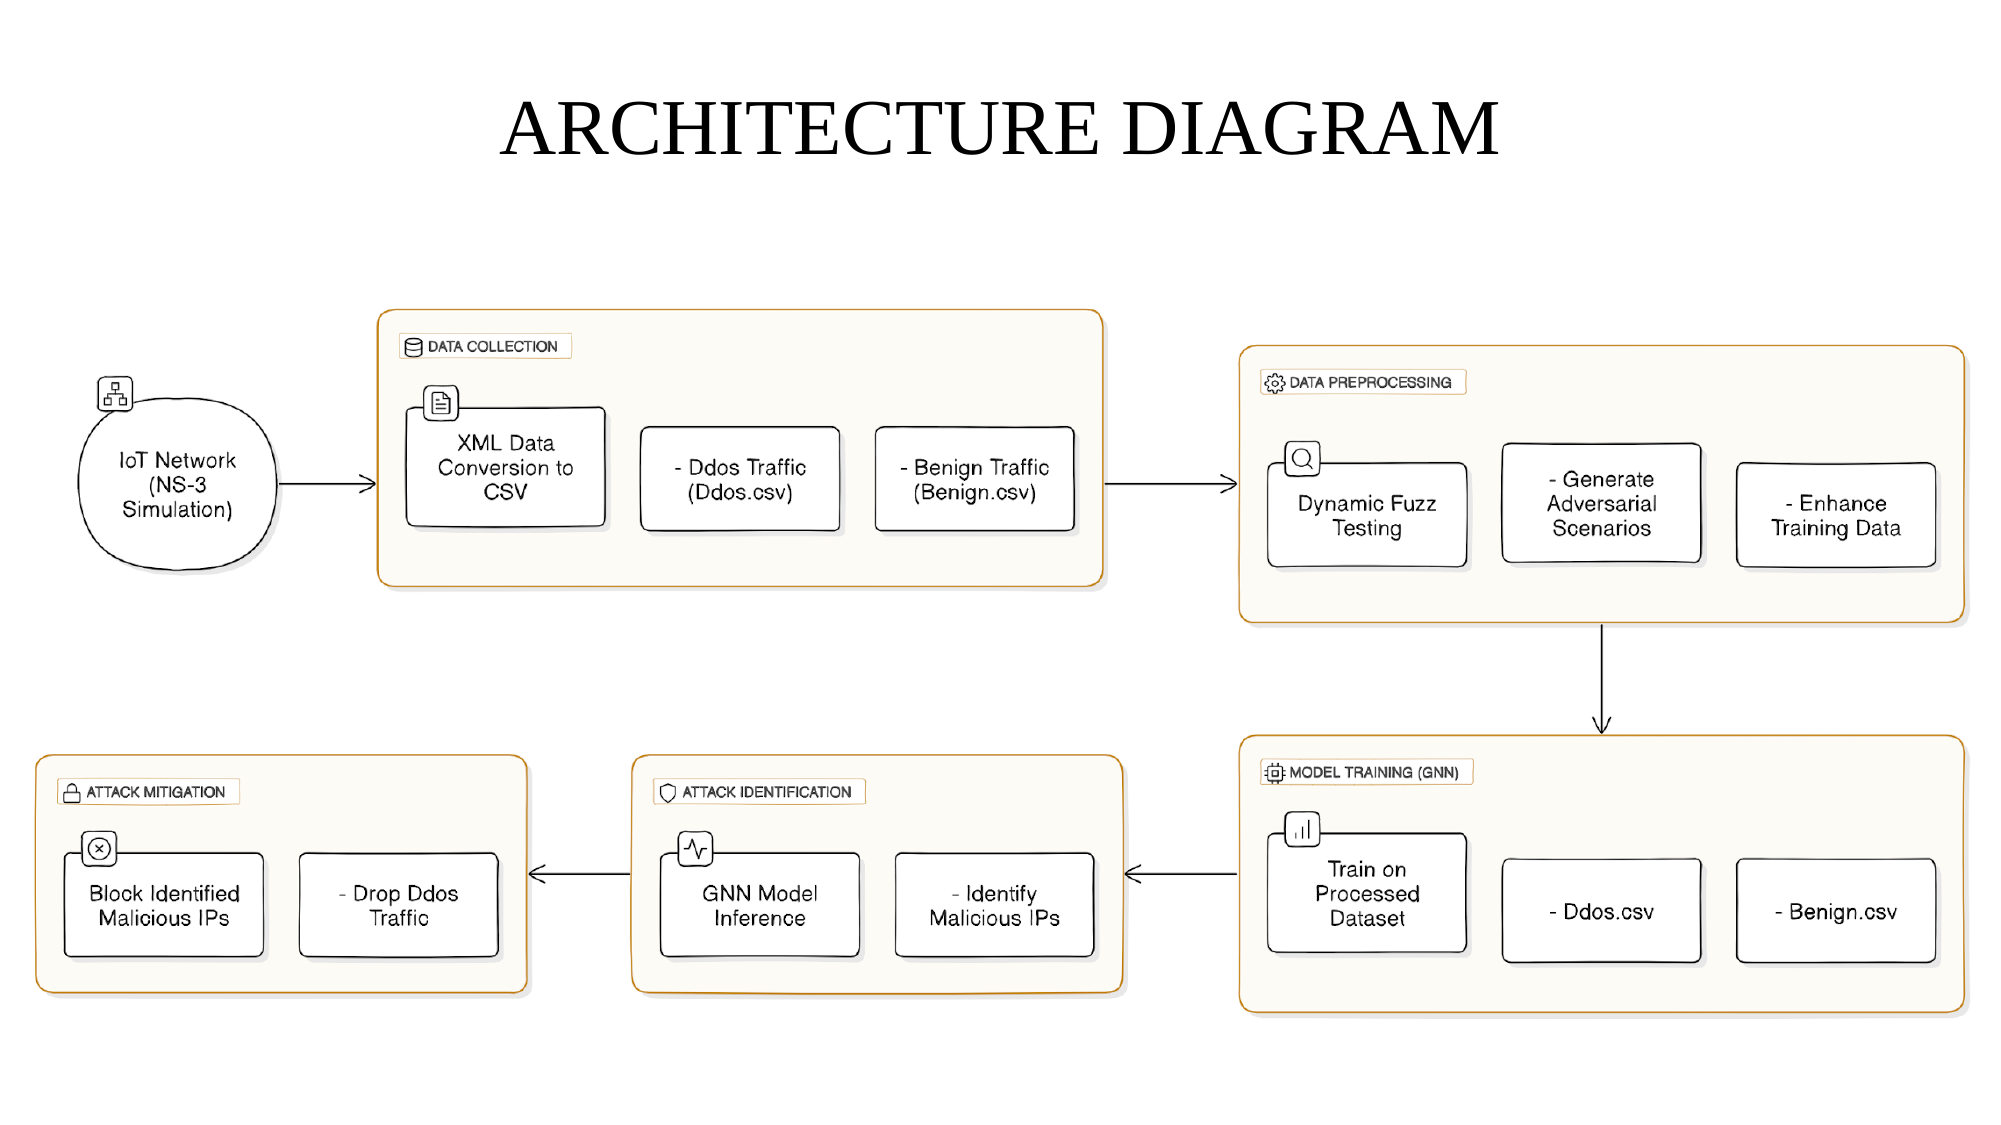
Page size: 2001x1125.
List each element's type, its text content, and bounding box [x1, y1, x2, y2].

title ARCHITECTURE DIAGRAM [338, 66, 1662, 179]
picture [0, 273, 2000, 1048]
